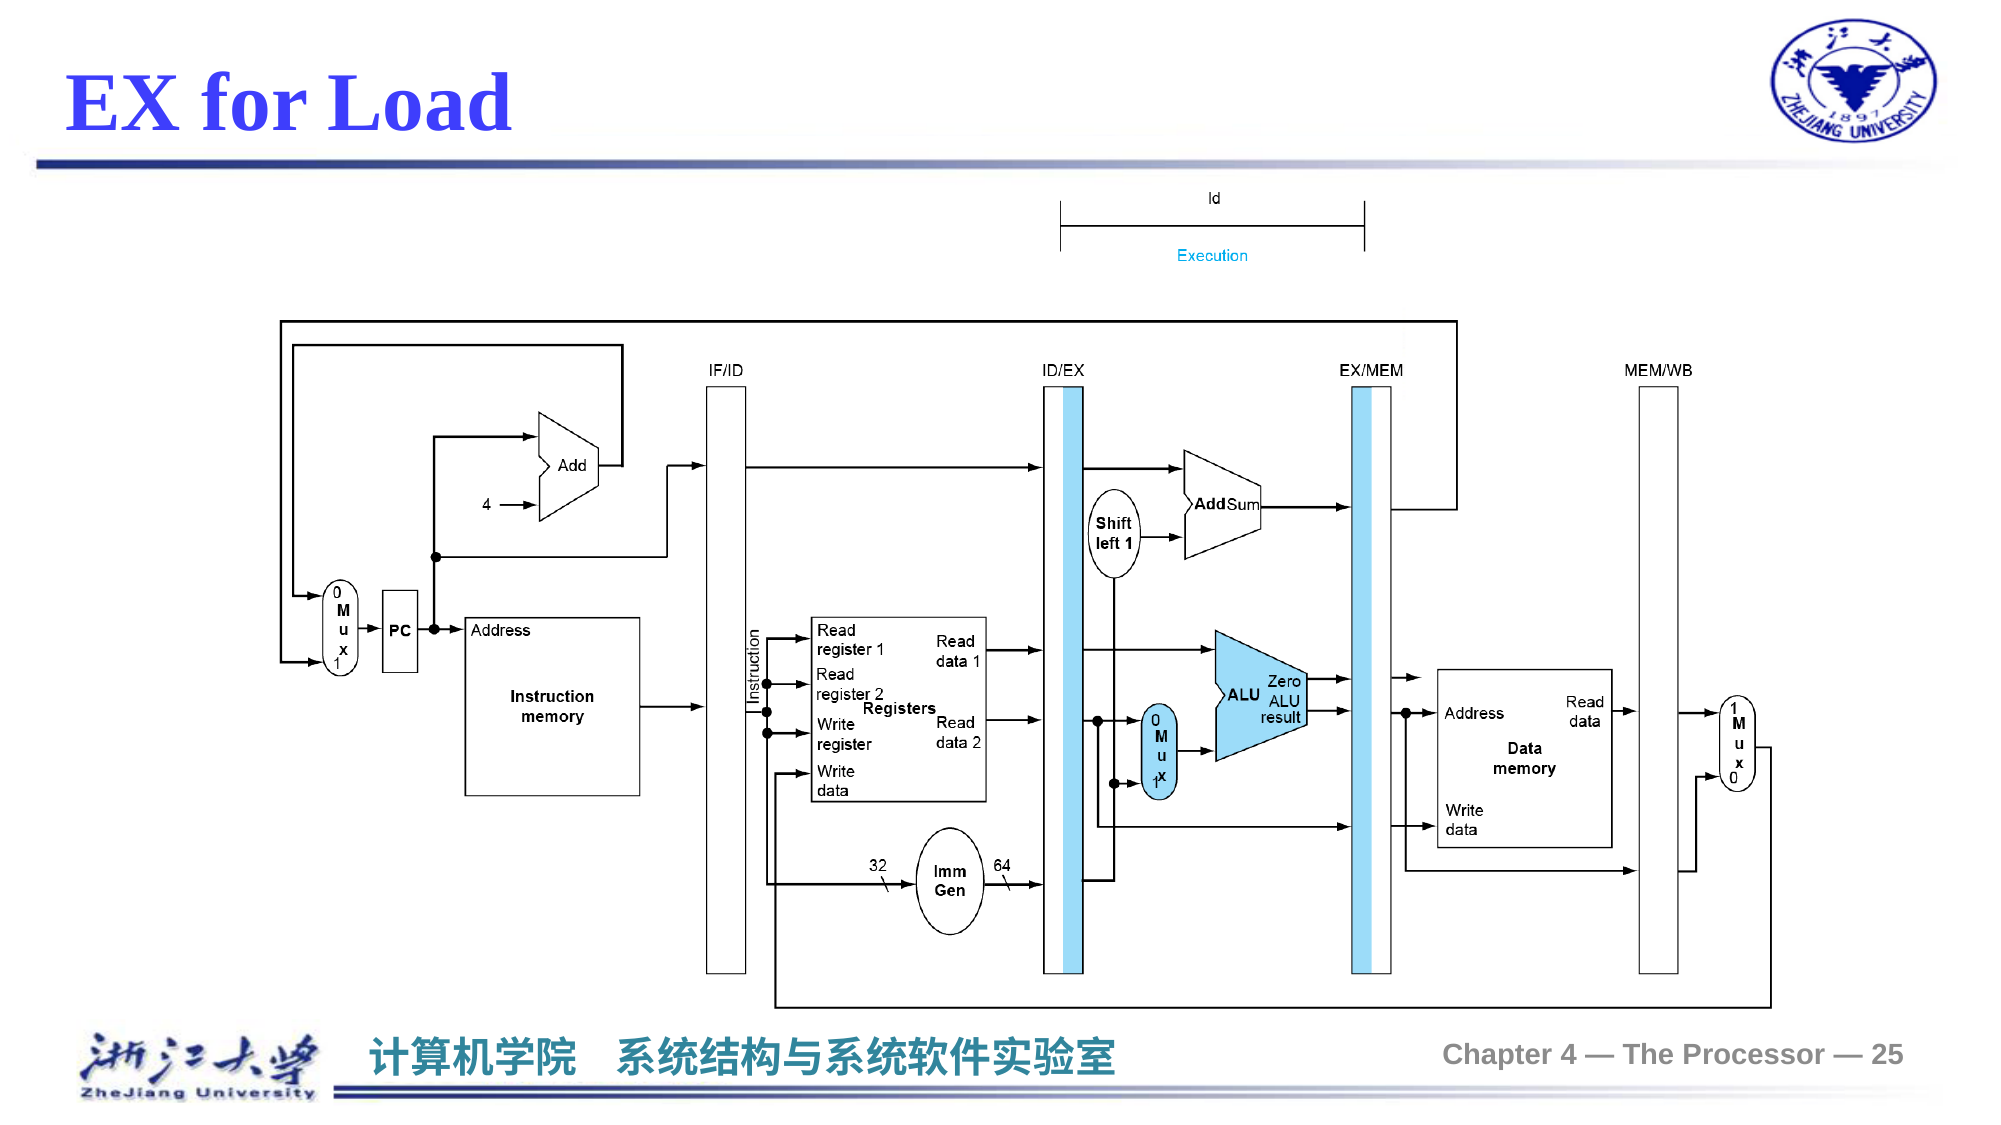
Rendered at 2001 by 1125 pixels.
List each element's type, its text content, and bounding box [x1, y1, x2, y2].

title EX for Load [50, 19, 1772, 176]
picture [9, 0, 1991, 1125]
footer Chapter 4 — The Processor — 25 [1416, 1023, 1931, 1084]
